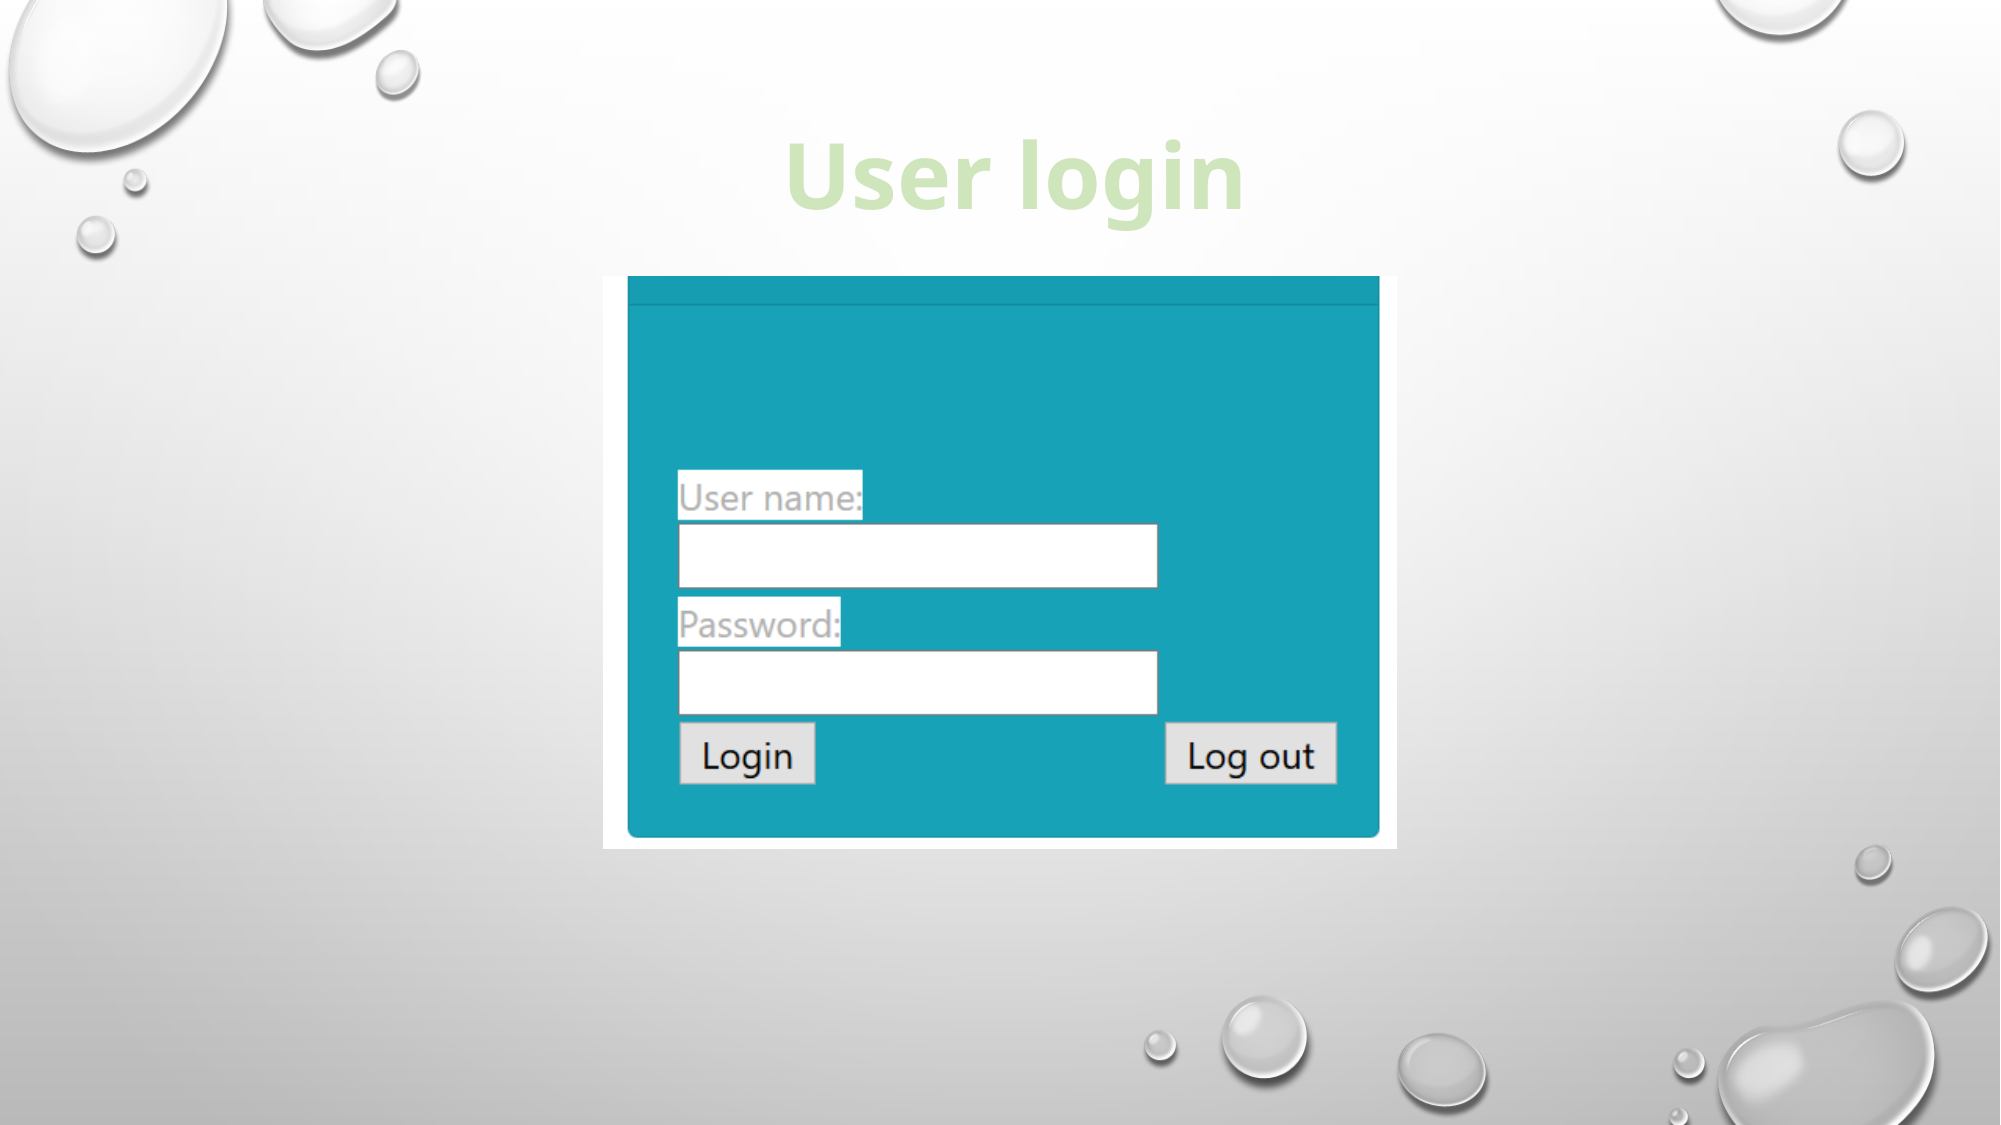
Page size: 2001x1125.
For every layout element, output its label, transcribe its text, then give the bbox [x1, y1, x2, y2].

text_box User login [767, 110, 1263, 274]
picture [0, 0, 2000, 1125]
